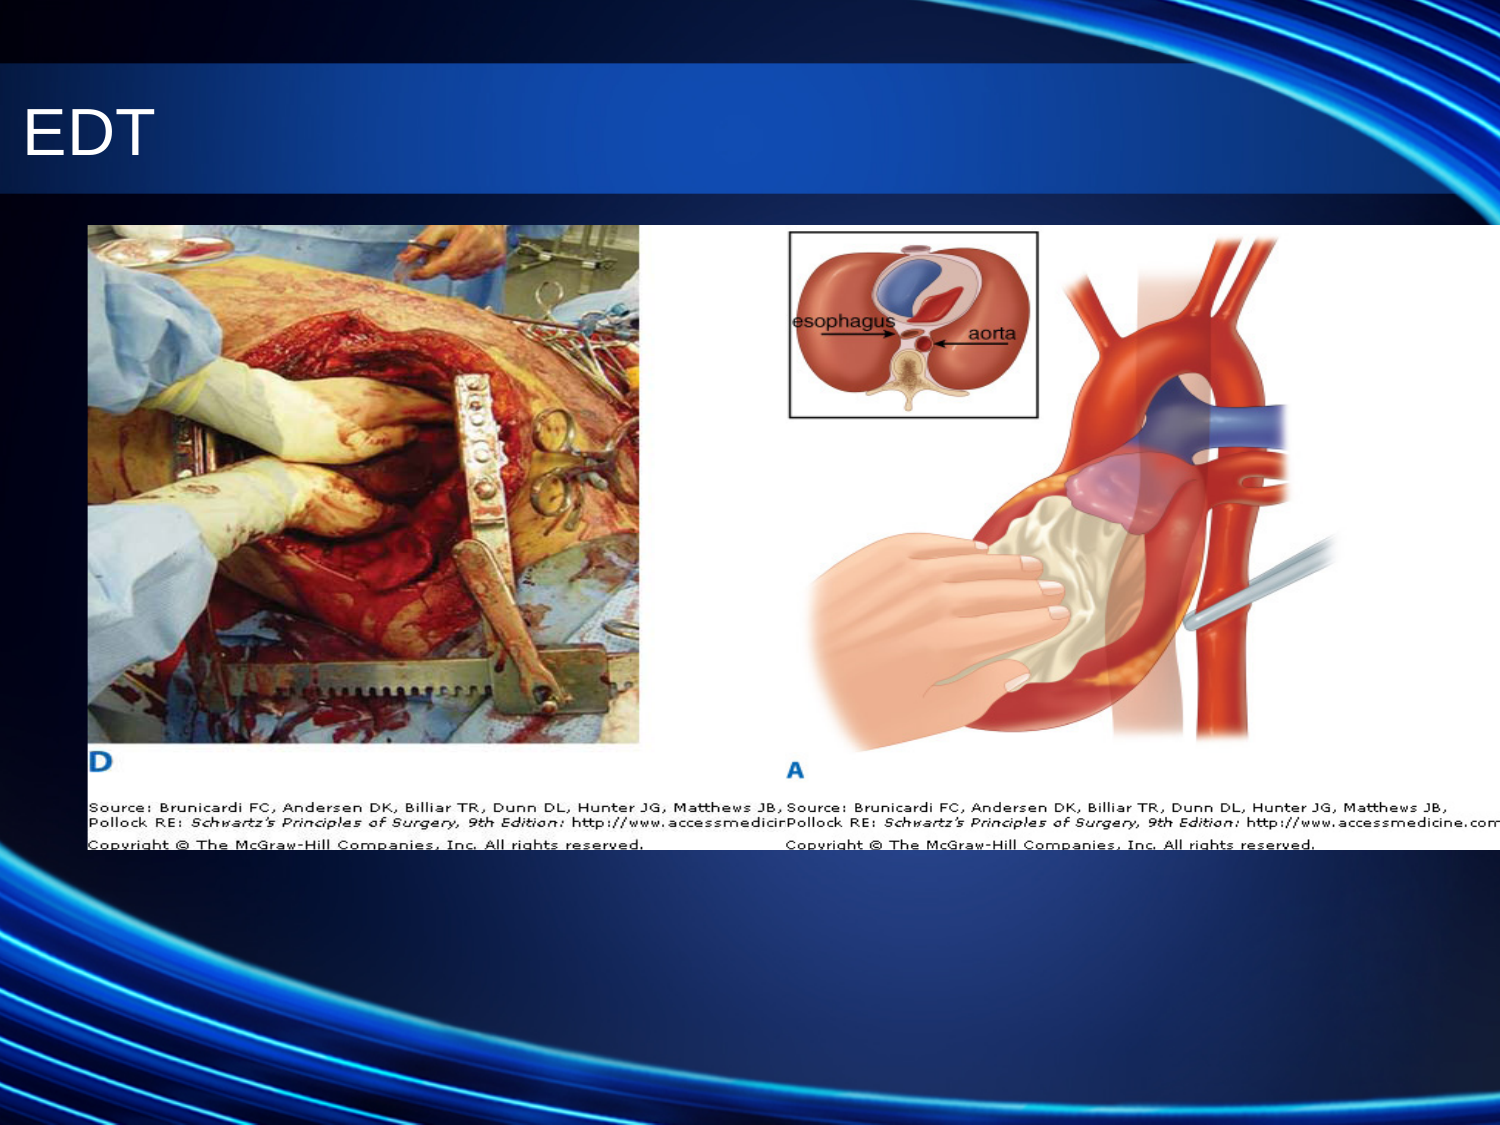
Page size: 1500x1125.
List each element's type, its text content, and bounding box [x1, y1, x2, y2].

title EDT [7, 87, 1371, 171]
picture [0, 0, 1500, 1125]
